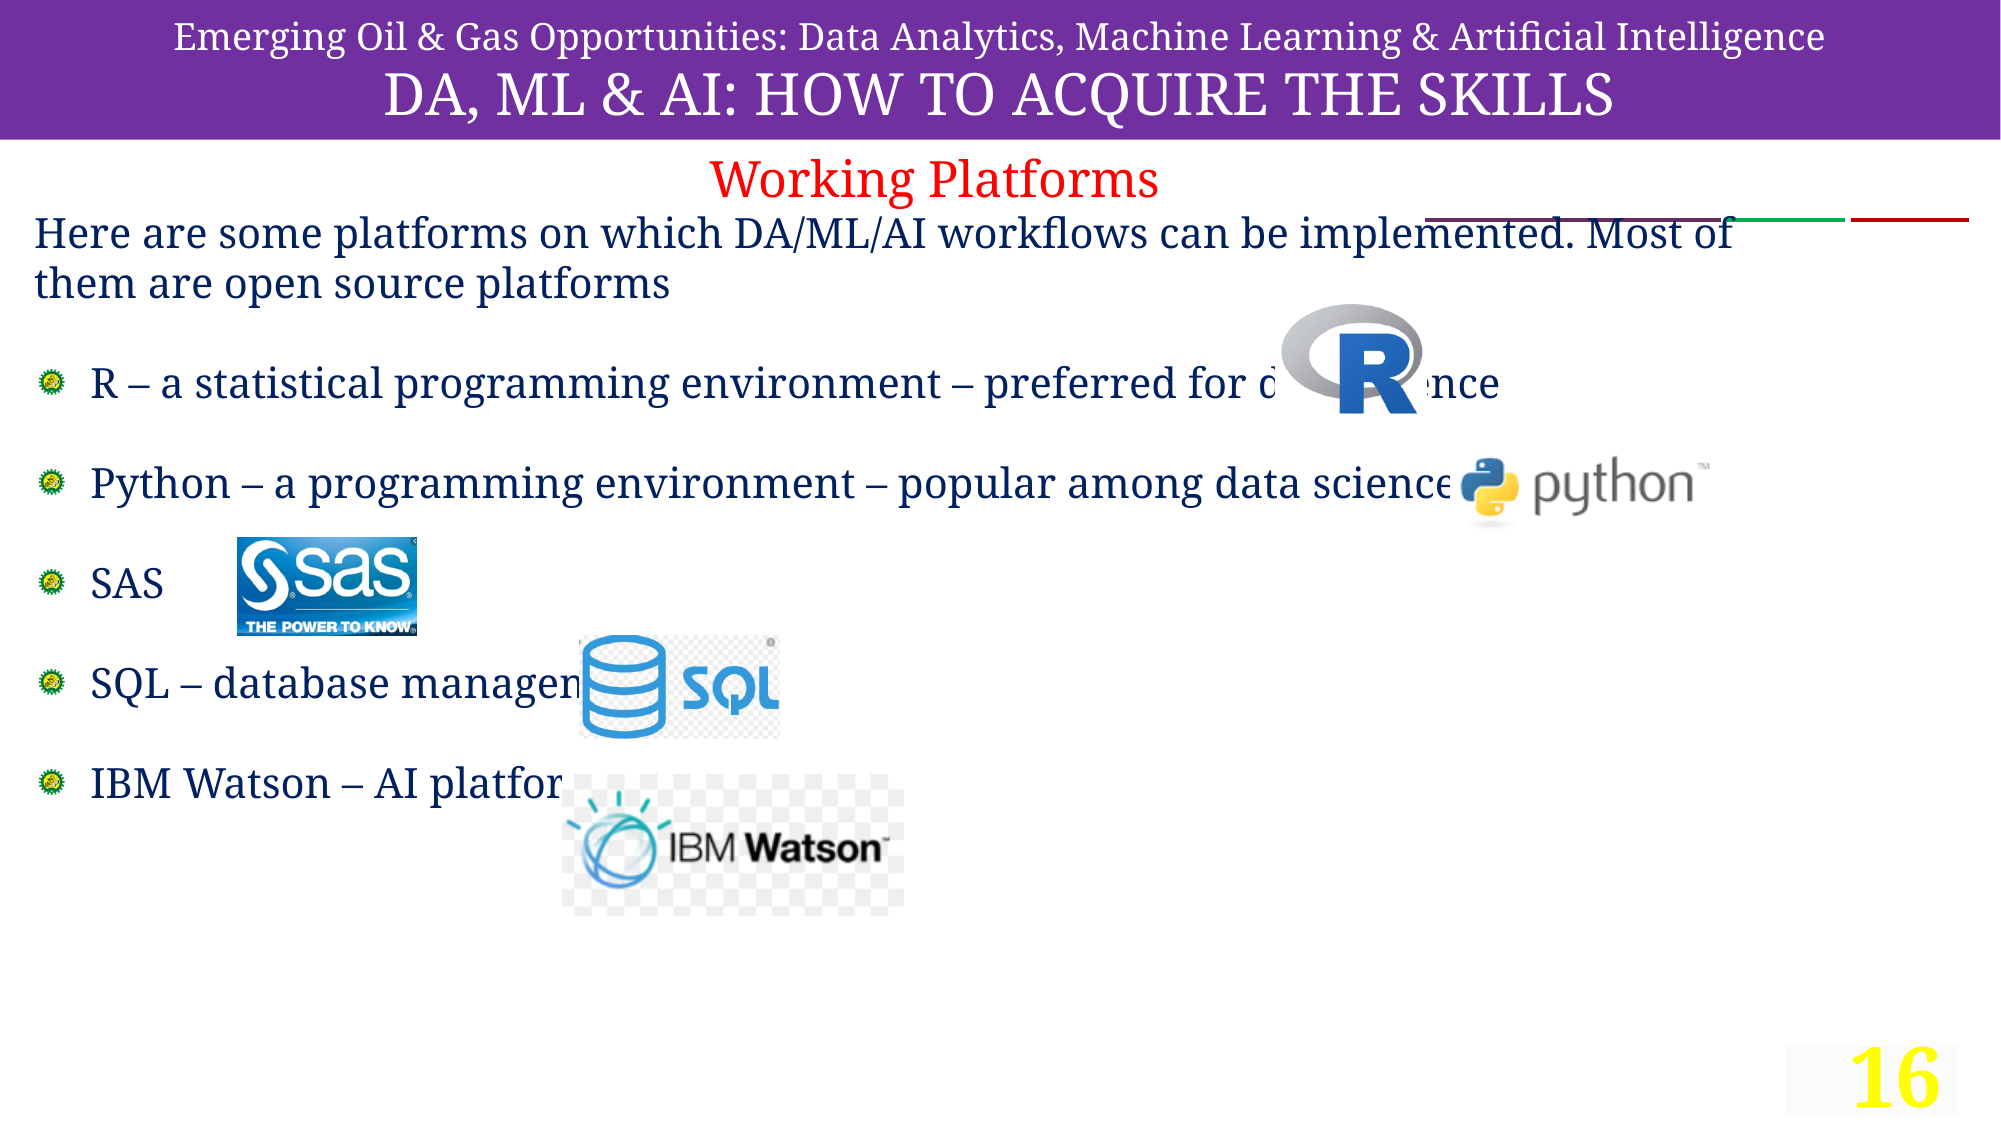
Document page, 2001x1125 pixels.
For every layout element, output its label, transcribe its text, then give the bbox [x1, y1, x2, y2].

picture [34, 467, 71, 497]
picture [237, 537, 417, 637]
picture [34, 567, 71, 597]
picture [1450, 449, 1720, 538]
picture [562, 774, 904, 916]
picture [578, 635, 780, 739]
picture [34, 667, 71, 697]
text_box Emerging Oil & Gas Opportunities: Data Analytics, Machine Learning & Artificial Intelligence DA, ML & AI: HOW TO ACQUIRE THE SKILLS [0, 0, 2001, 140]
picture [34, 767, 71, 797]
text_box Working Platforms Here are some platforms on which DA/ML/AI workflows can be implemented. Most of them are open source platforms R – a statistical programming environment – preferred for data science Python – a programming environment – popular among data science practitioner SAS SQL – database management IBM Watson – AI platform [19, 140, 1851, 815]
picture [34, 367, 71, 397]
picture [1274, 299, 1427, 416]
